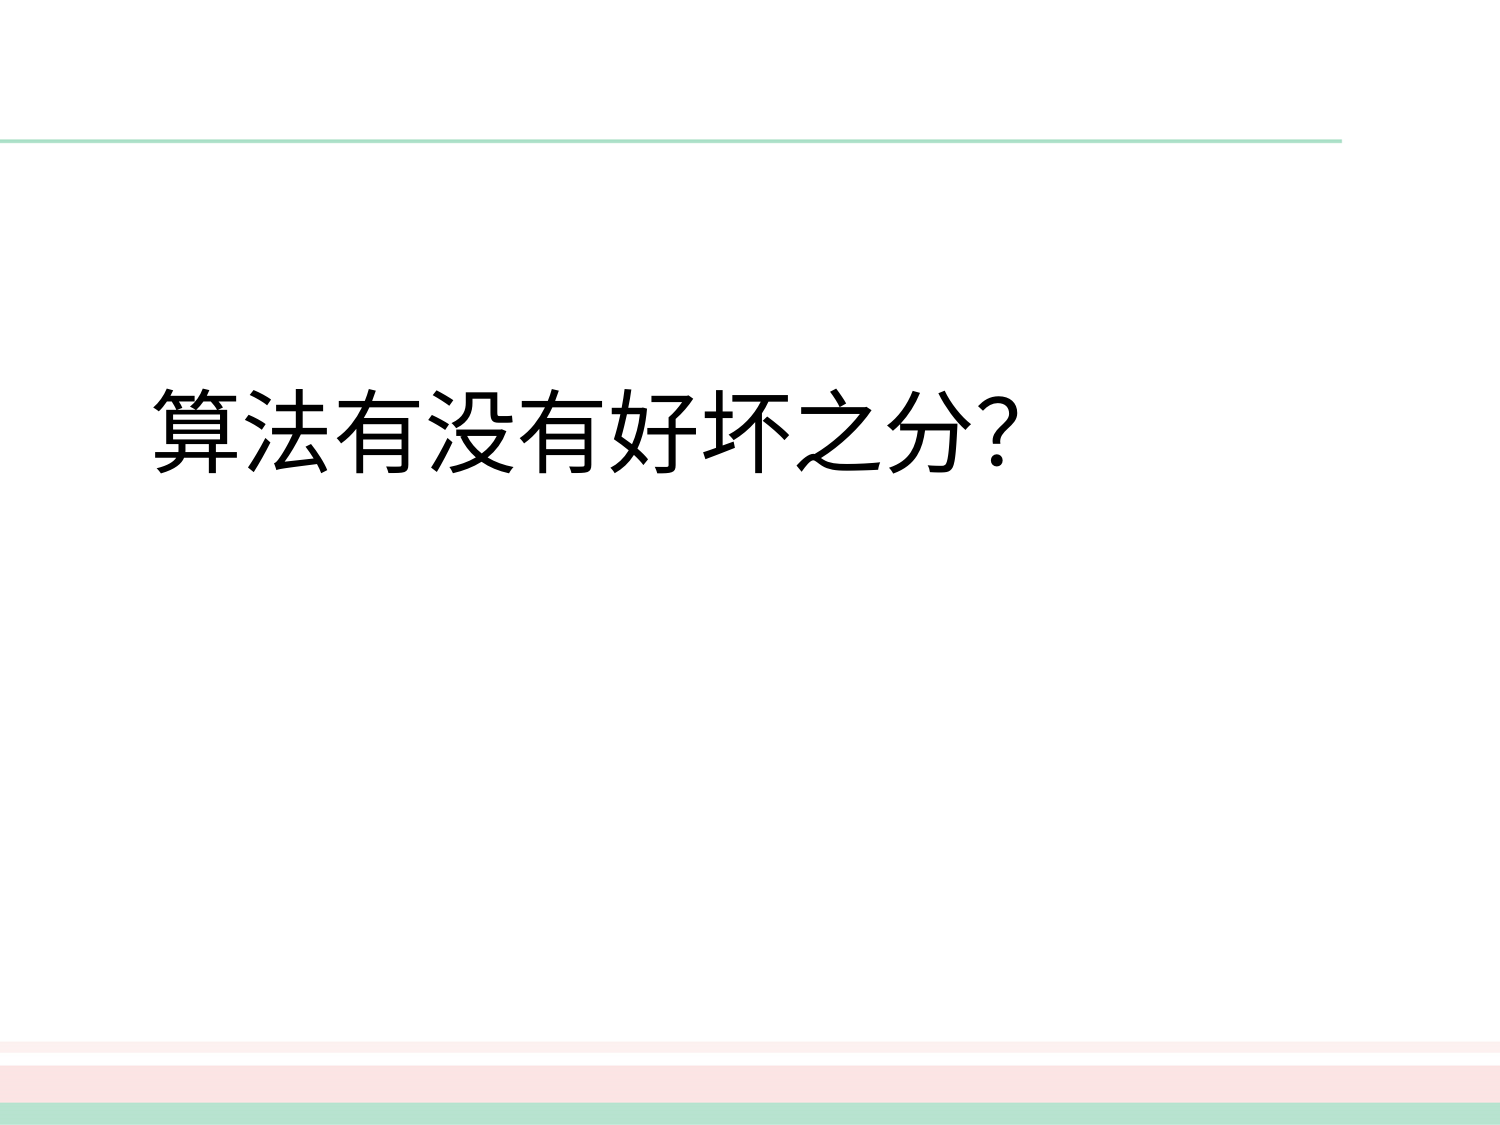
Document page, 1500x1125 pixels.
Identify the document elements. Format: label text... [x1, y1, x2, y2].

picture [0, 0, 1500, 1125]
title 算法有没有好坏之分？ [150, 387, 1500, 459]
